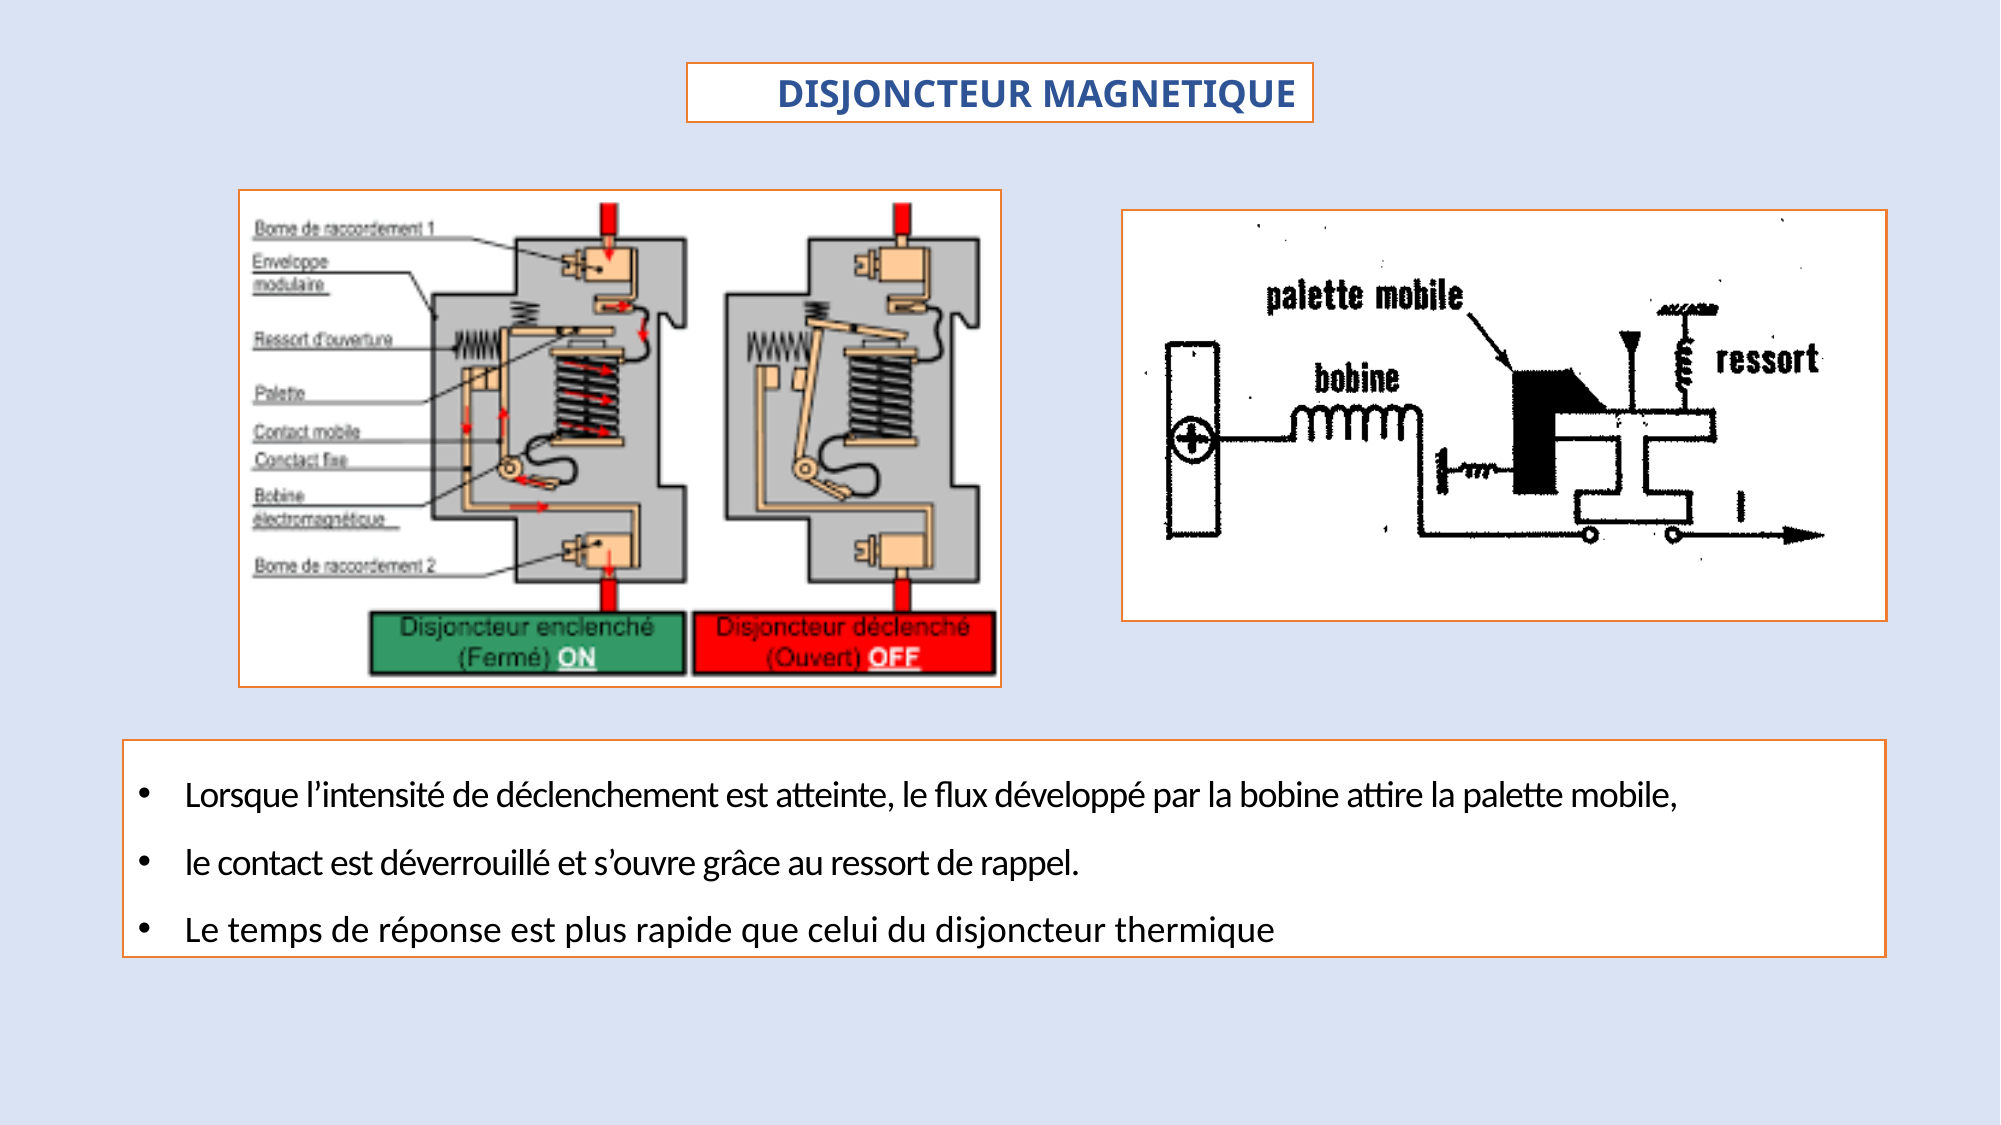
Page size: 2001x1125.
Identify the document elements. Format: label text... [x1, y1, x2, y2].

text_box DISJONCTEUR MAGNETIQUE [686, 62, 1314, 123]
picture [240, 190, 1001, 686]
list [1123, 211, 1886, 620]
text_box Lorsque l’intensité de déclenchement est atteinte, le flux développé par la bobine attire la palette mobile, le contact est déverrouillé et s’ouvre grâce au ressort de rappel. Le temps de réponse est plus rapide que celui du disjoncteur thermique [122, 739, 1887, 958]
